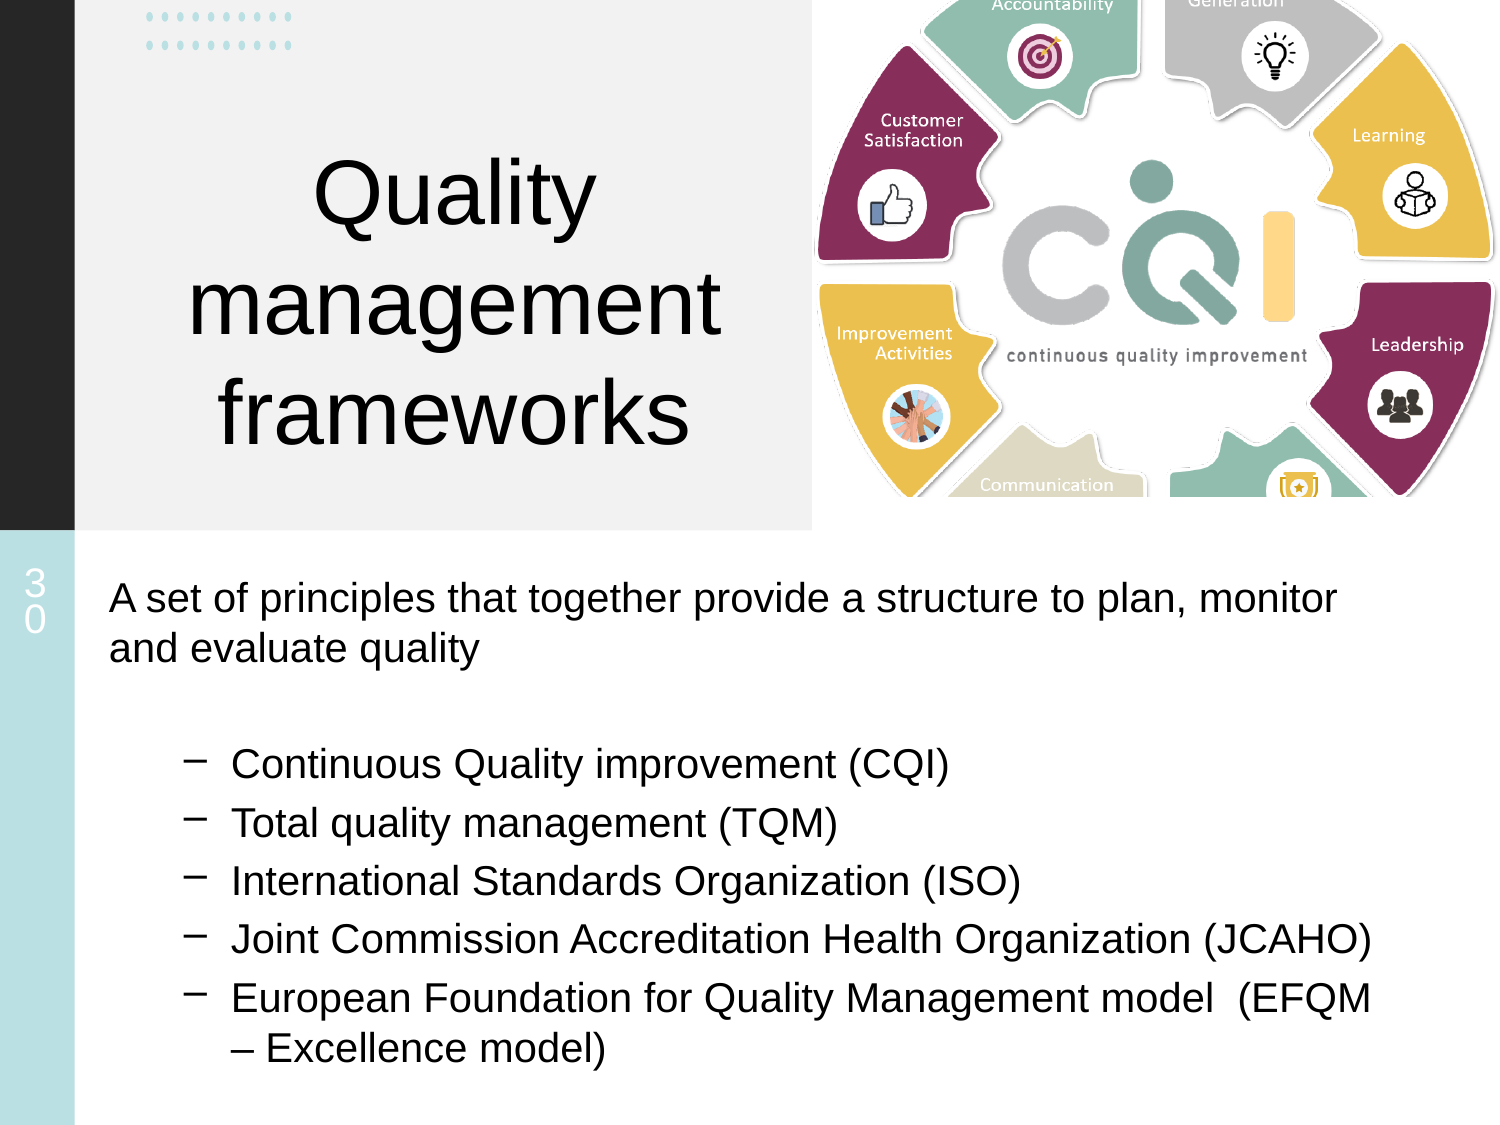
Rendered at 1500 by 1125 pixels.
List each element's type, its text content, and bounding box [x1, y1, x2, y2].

list A set of principles that together provide a structure to plan, monitor and evaluate quality Continuous Quality improvement (CQI) Total quality management (TQM) International Standards Organization (ISO) Joint Commission Accreditation Health Organization (JCAHO) European Foundation for Quality Management model (EFQM – Excellence model) [94, 543, 1420, 1099]
text_box [0, 0, 77, 528]
text_box [77, 0, 814, 533]
picture [812, 0, 1500, 497]
slide_number 30 [8, 554, 66, 615]
text_box [0, 528, 77, 1125]
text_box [145, 11, 292, 51]
text_box [77, 503, 1500, 1125]
title Quality management frameworks [143, 111, 767, 484]
